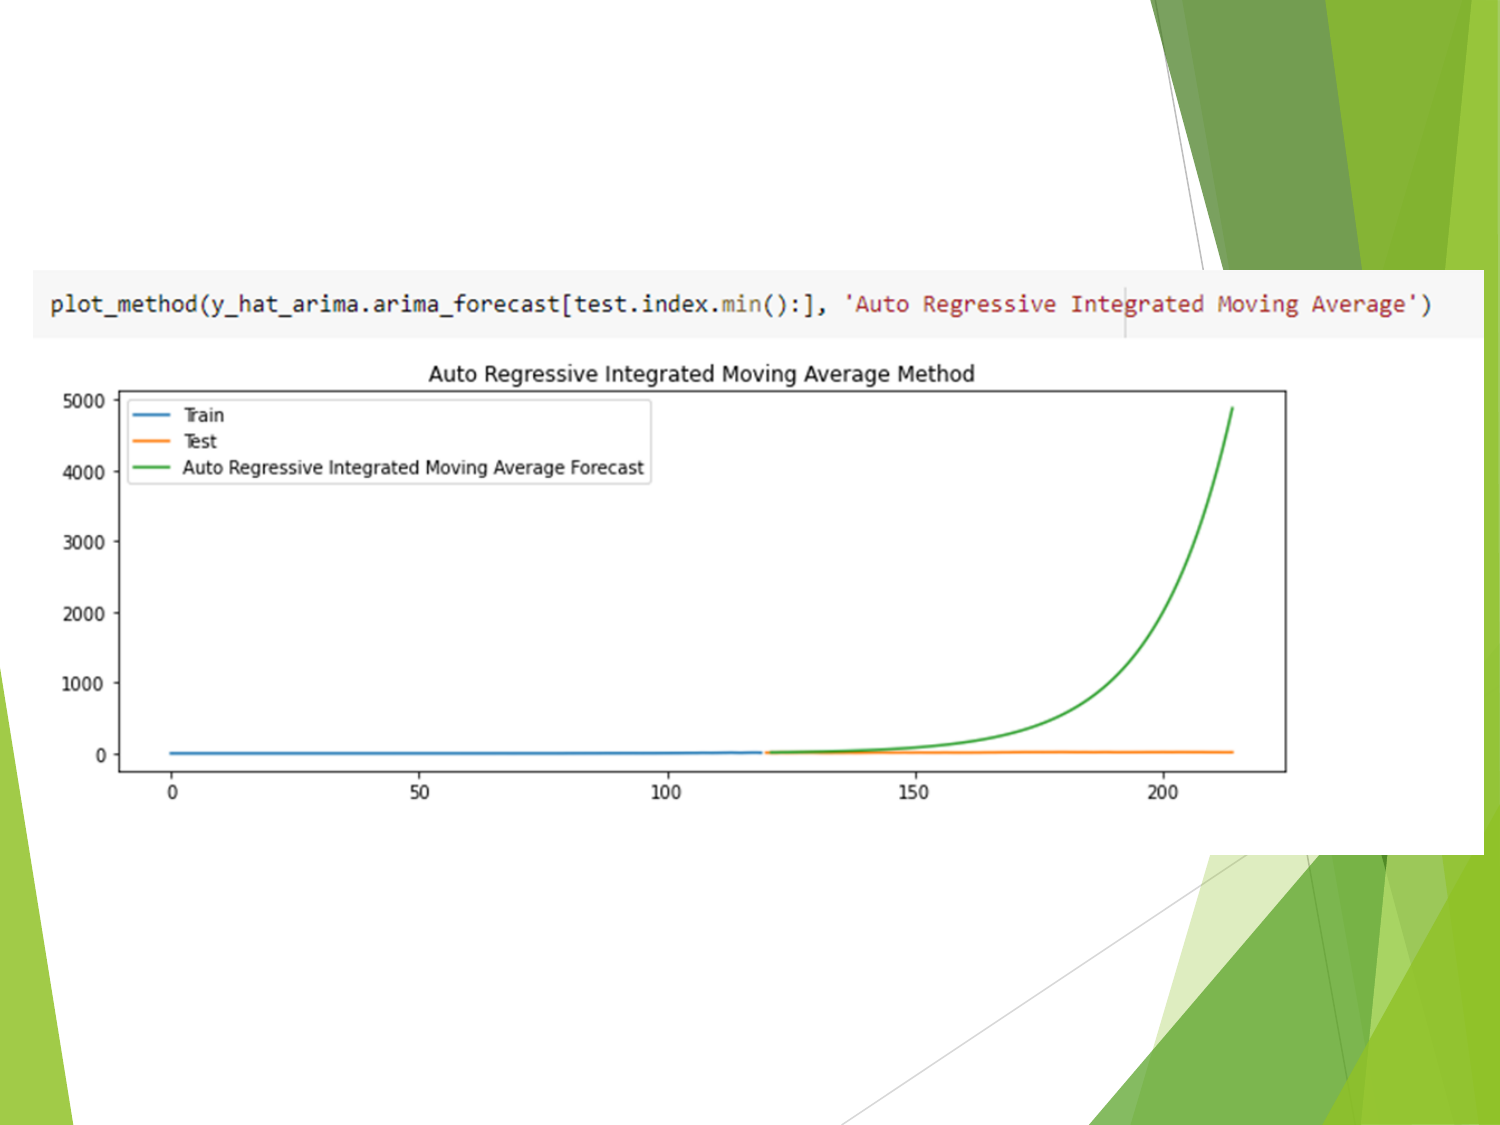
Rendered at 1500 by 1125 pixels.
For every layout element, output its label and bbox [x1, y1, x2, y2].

picture [33, 270, 1485, 855]
